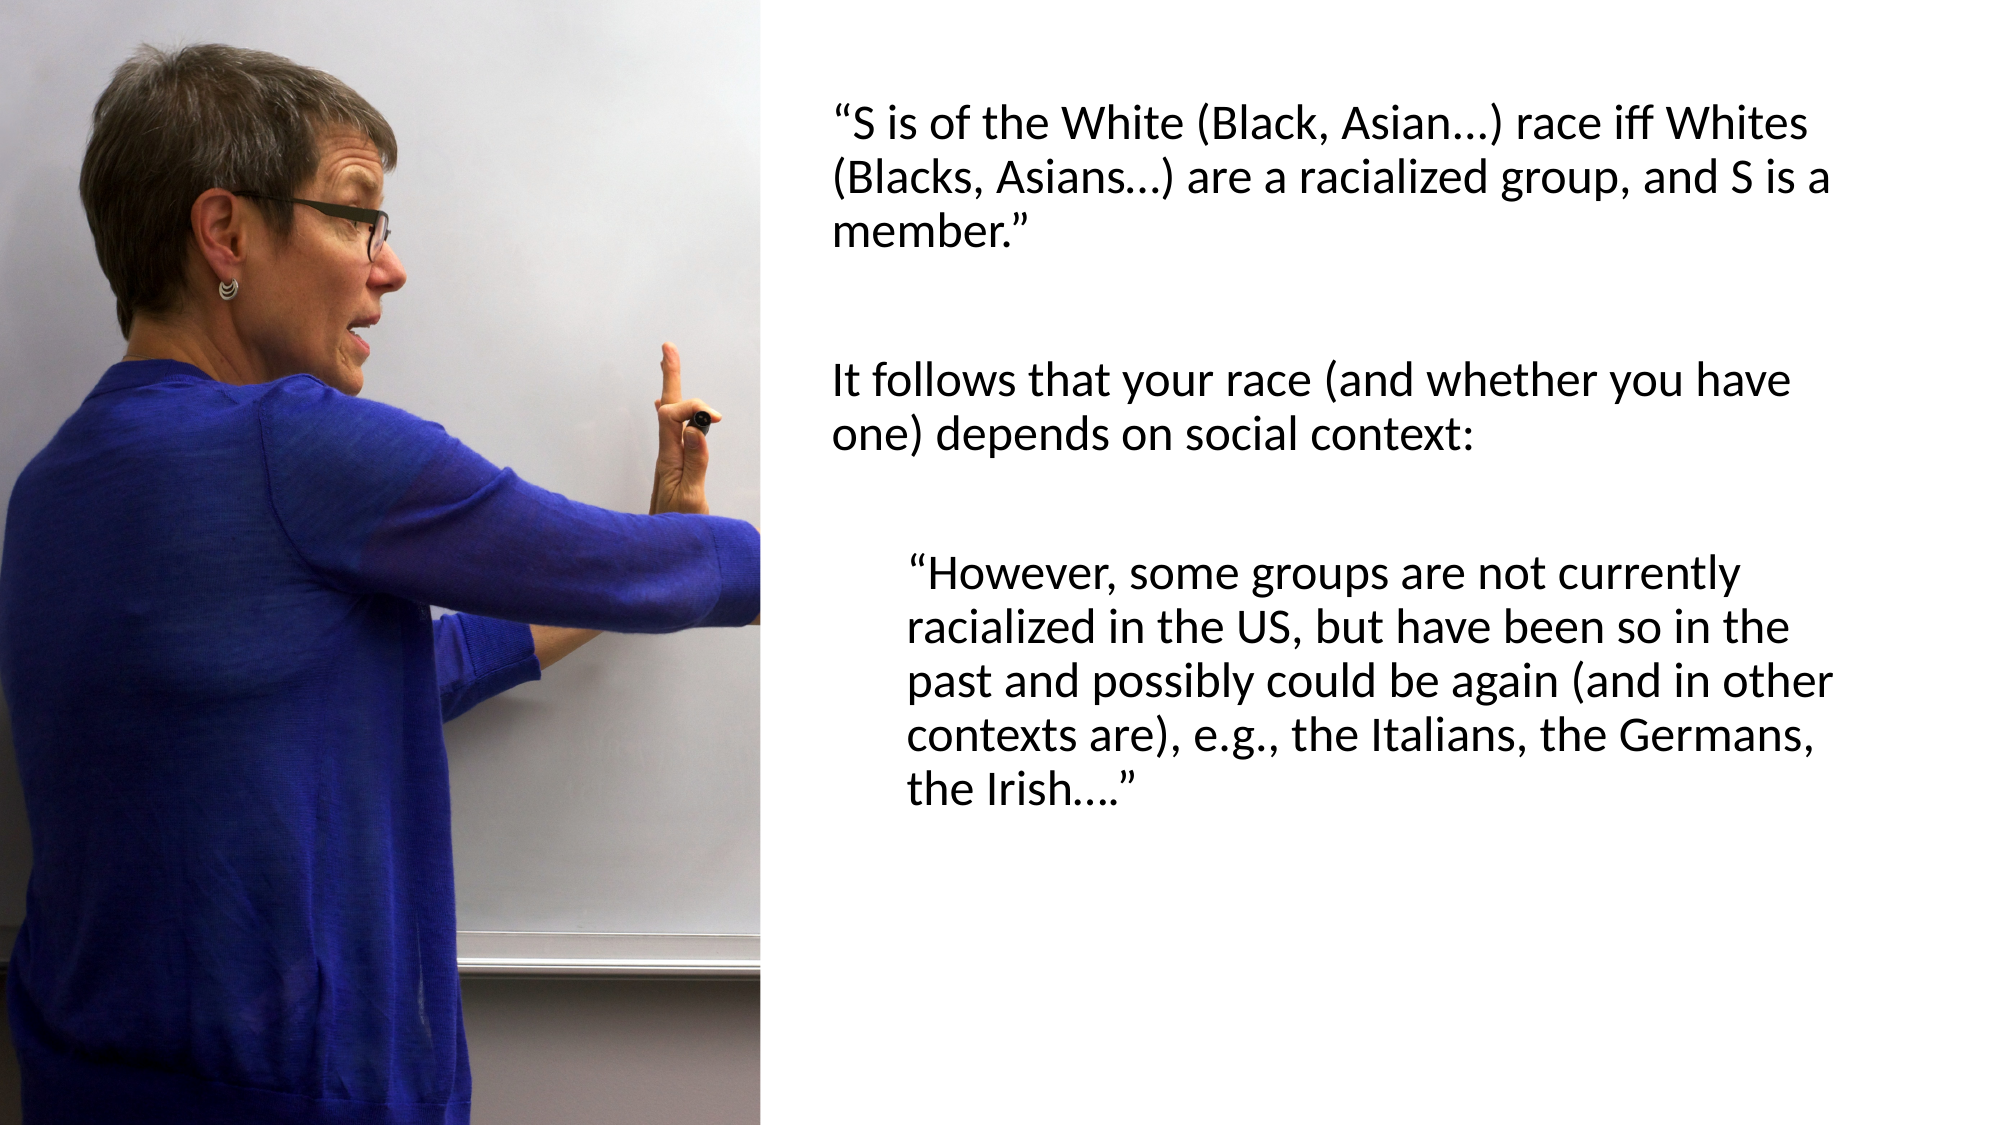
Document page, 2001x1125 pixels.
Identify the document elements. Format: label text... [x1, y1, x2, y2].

picture [0, 0, 761, 1125]
list “S is of the White (Black, Asian...) race iff Whites (Blacks, Asians…) are a racialized group, and S is a member.” It follows that your race (and whether you have one) depends on social context: “However, some groups are not currently racialized in the US, but have been so in the past and possibly could be again (and in other contexts are), e.g., the Italians, the Germans, the Irish….” [816, 88, 1898, 1037]
